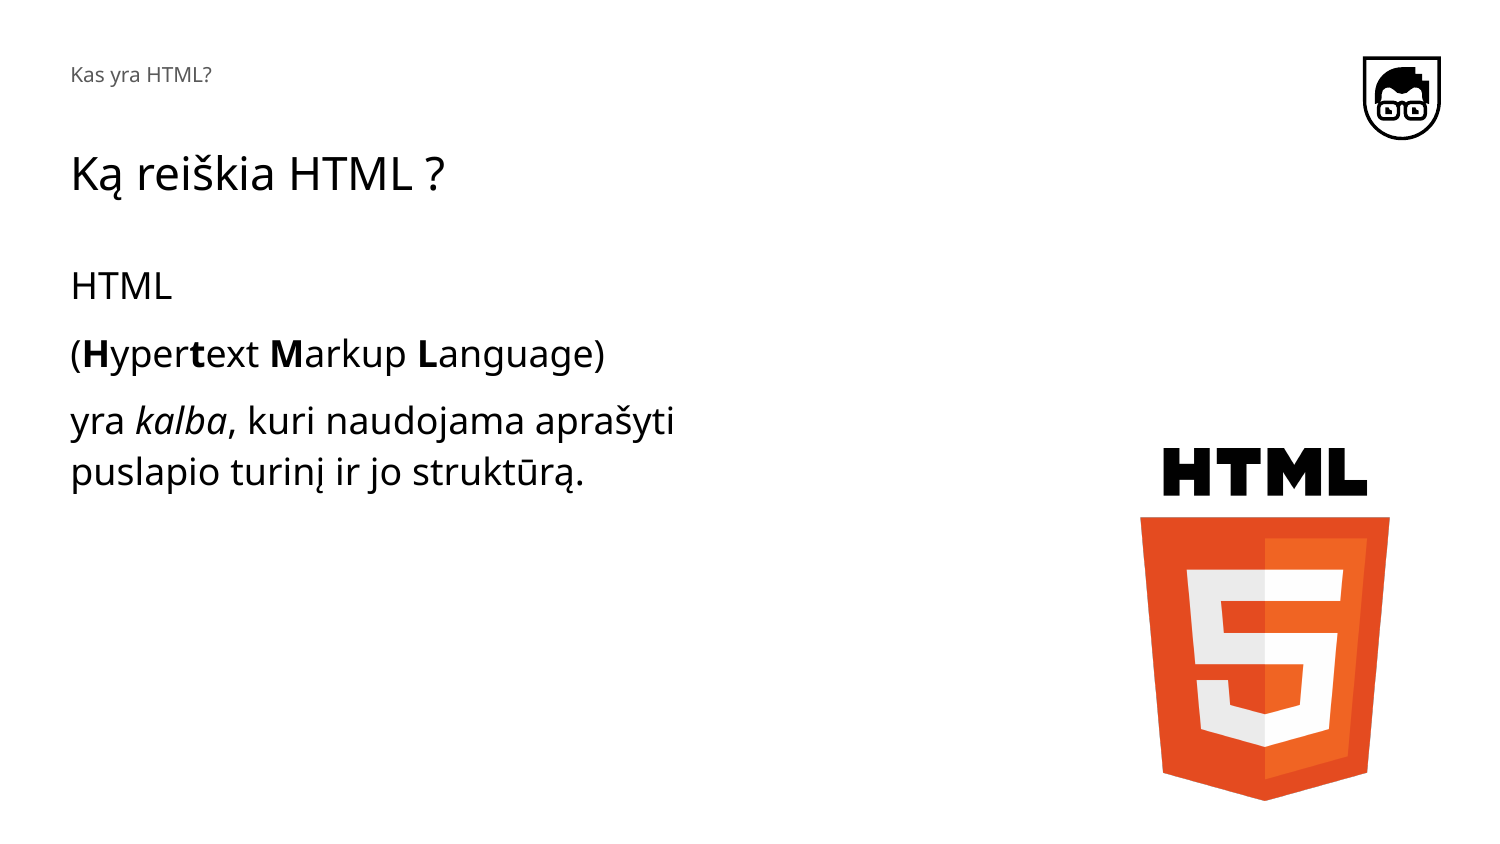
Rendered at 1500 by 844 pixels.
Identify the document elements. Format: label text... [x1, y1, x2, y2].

picture [1089, 448, 1442, 801]
list Kas yra HTML? [59, 56, 750, 113]
list HTML (Hypertext Markup Language) yra kalba, kuri naudojama aprašyti puslapio turinį ir jo struktūrą. [59, 253, 693, 801]
title Ką reiškia HTML ? [59, 140, 1325, 208]
